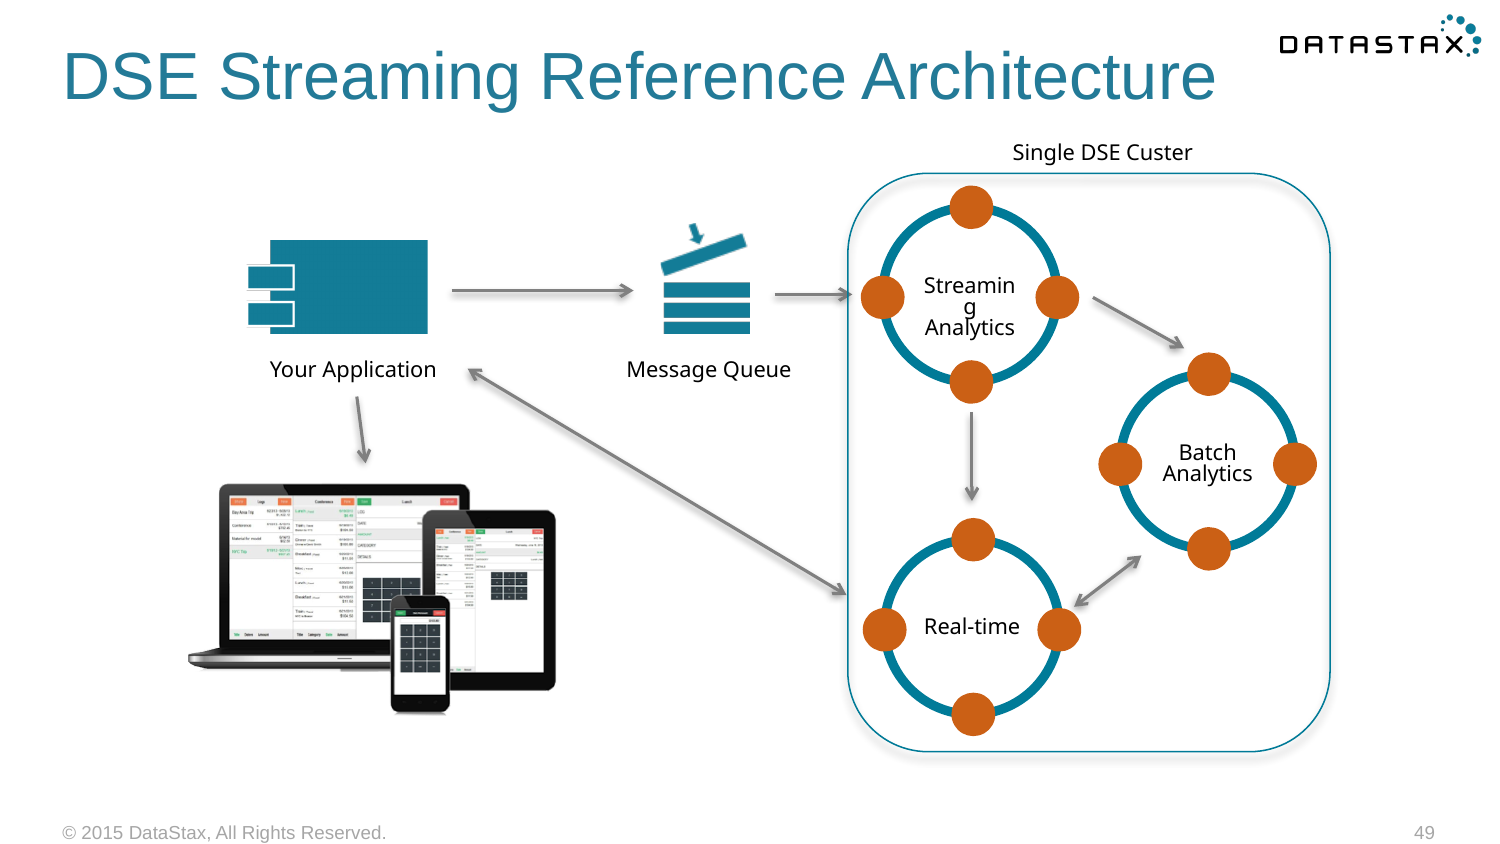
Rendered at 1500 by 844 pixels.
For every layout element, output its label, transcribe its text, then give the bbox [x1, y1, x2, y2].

picture [660, 223, 751, 335]
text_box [862, 517, 1082, 737]
text_box Message Queue [611, 348, 807, 368]
footer © 2015 DataStax, All Rights Reserved. [62, 820, 638, 844]
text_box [1087, 555, 1142, 607]
text_box Your Application [255, 348, 453, 390]
slide_number 49 [1110, 820, 1436, 844]
text_box [847, 305, 1092, 709]
picture [1273, 7, 1485, 70]
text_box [467, 368, 847, 596]
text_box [1092, 297, 1185, 349]
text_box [356, 396, 366, 464]
text_box [847, 220, 854, 294]
title DSE Streaming Reference Architecture [62, 32, 1300, 118]
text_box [860, 185, 1080, 405]
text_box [1098, 352, 1318, 571]
picture [246, 240, 428, 335]
text_box [884, 172, 1331, 753]
text_box Single DSE Custer [997, 131, 1208, 173]
picture [185, 480, 559, 721]
